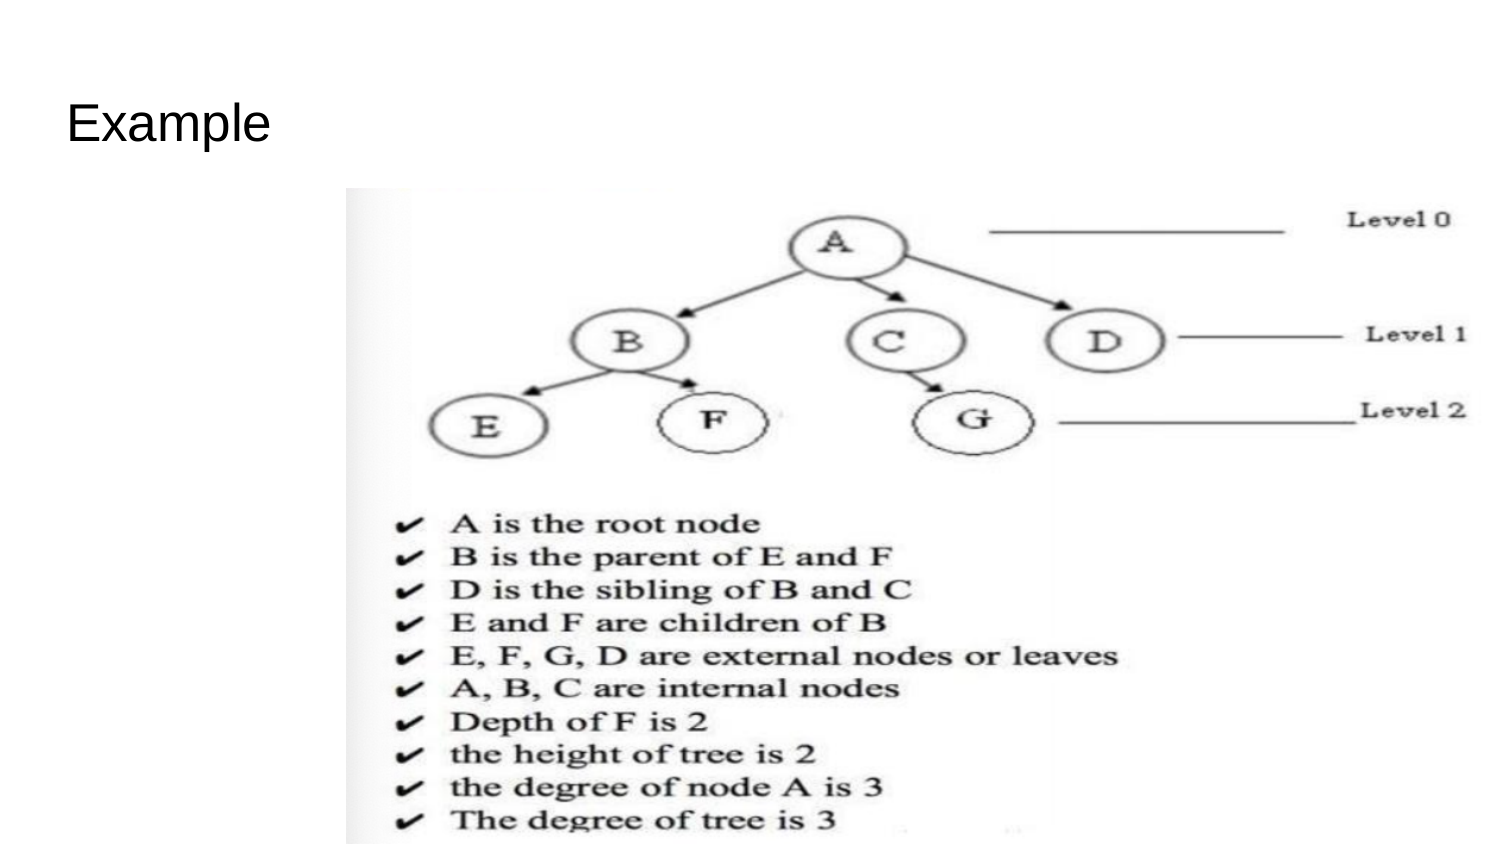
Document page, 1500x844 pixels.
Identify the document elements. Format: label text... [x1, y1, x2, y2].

title Example [51, 72, 1449, 167]
picture [345, 188, 1482, 844]
